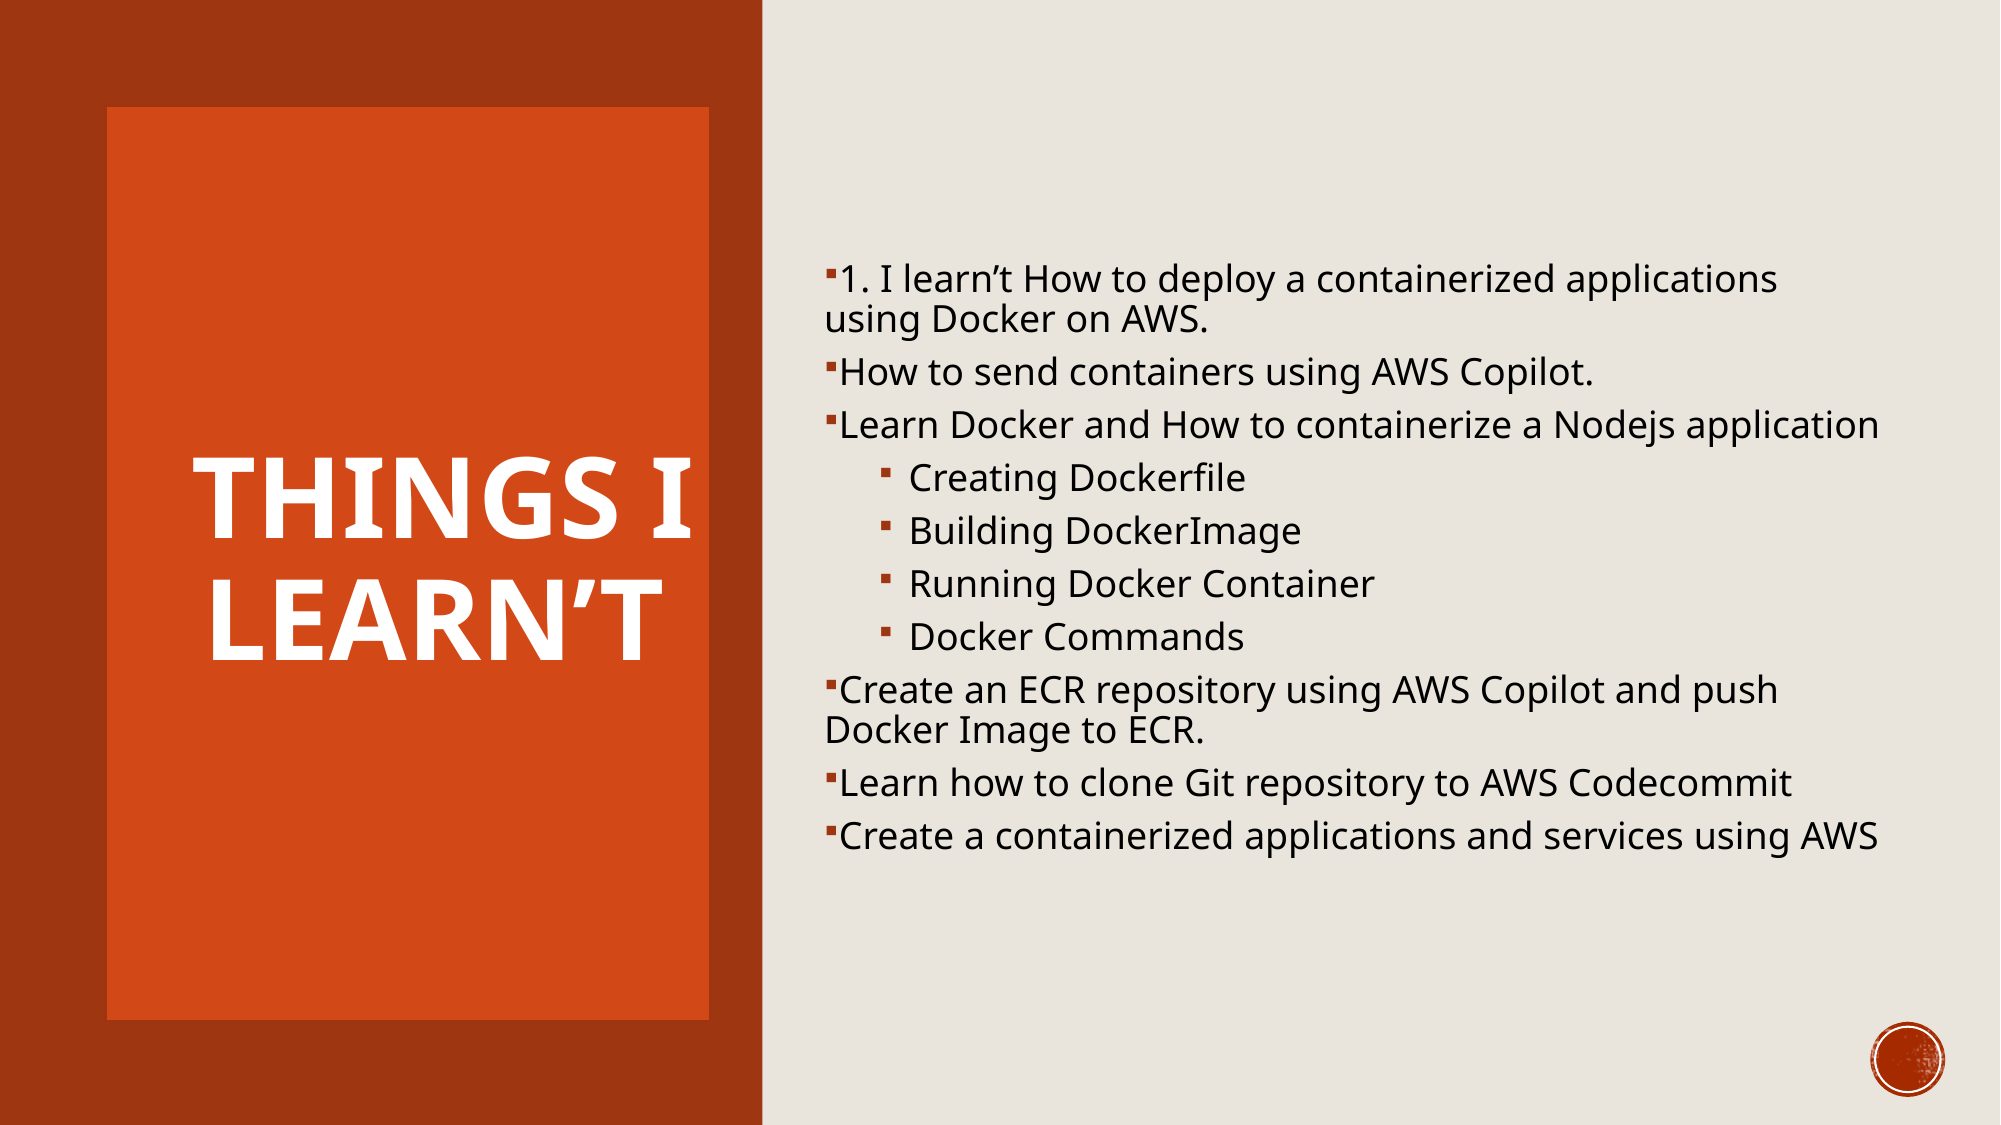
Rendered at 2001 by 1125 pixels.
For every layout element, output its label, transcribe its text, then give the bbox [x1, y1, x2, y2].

text_box 1. I learn’t How to deploy a containerized applications using Docker on AWS. How to send containers using AWS Copilot. Learn Docker and How to containerize a Nodejs application Creating Dockerfile Building DockerImage Running Docker Container Docker Commands Create an ECR repository using AWS Copilot and push Docker Image to ECR. Learn how to clone Git repository to AWS Codecommit Create a containerized applications and services using AWS [809, 105, 1897, 1013]
text_box Things I learn’t [104, 104, 711, 1022]
text_box [0, 0, 763, 1125]
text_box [1872, 1024, 1943, 1095]
text_box [763, 0, 2000, 1125]
